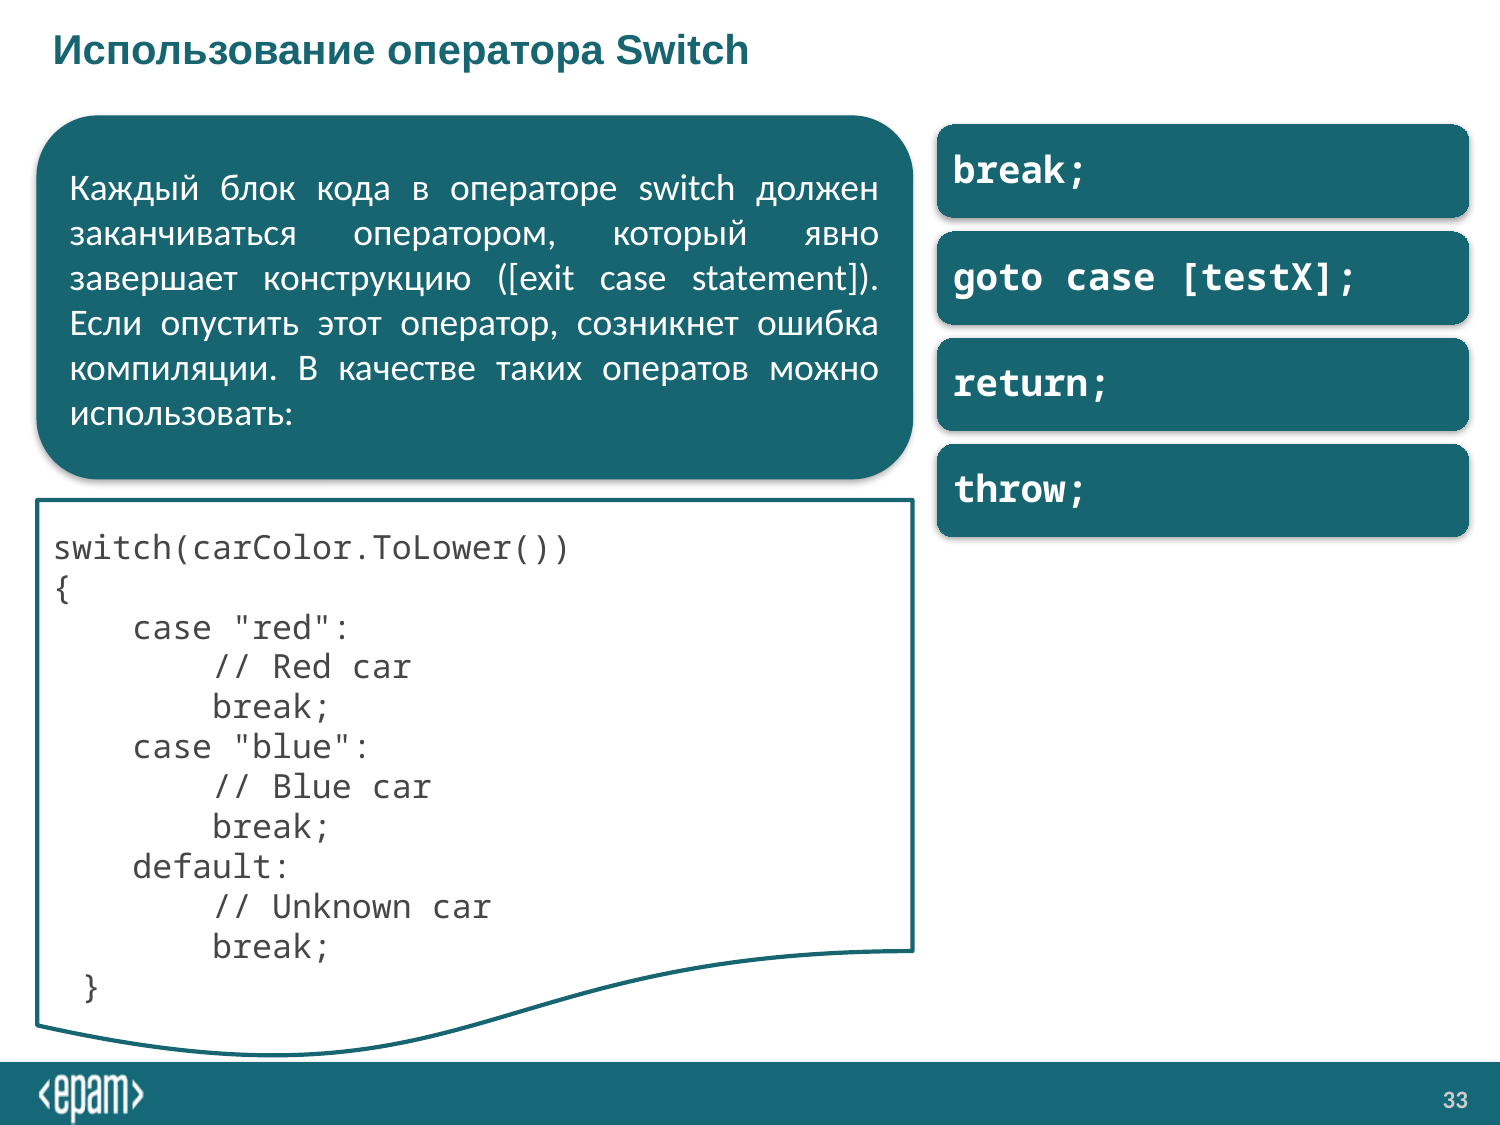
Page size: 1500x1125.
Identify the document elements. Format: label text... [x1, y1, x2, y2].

title Использование оператора Switch [0, 0, 1500, 95]
text_box goto case [testX]; [937, 231, 1469, 325]
text_box return; [937, 338, 1469, 431]
text_box switch(carColor.ToLower()) { case "red": // Red car break; case "blue": // Blue car break; default: // Unknown car break; } [35, 497, 915, 1058]
text_box Каждый блок кода в операторе switch должен заканчиваться оператором, который явно завершает конструкцию ([exit case statement]). Если опустить этот оператор, созникнет ошибка компиляции. В качестве таких оператов можно использовать: [36, 115, 914, 480]
text_box throw; [937, 444, 1469, 537]
text_box break; [937, 124, 1469, 218]
picture [38, 1074, 144, 1125]
